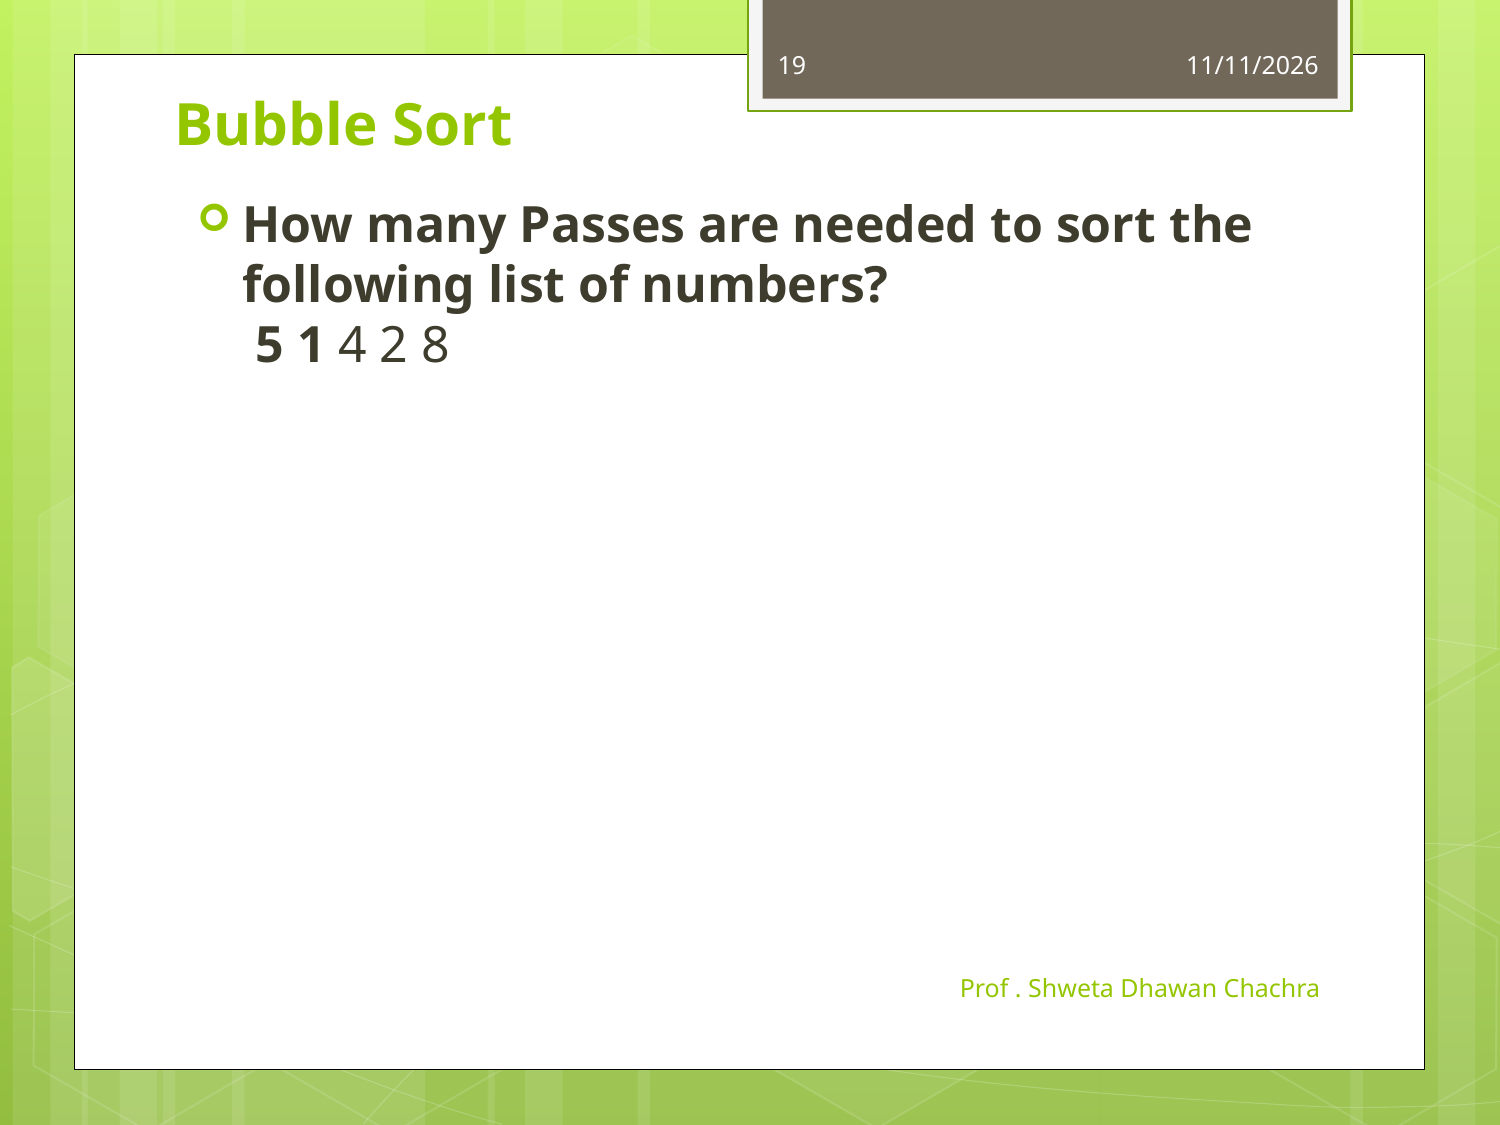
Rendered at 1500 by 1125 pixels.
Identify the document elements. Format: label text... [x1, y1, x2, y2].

list How many Passes are needed to sort the following list of numbers? 5 1 4 2 8 [171, 184, 1283, 957]
slide_number 19 [762, 36, 982, 97]
title Bubble Sort [159, 78, 1312, 165]
table_header 3 [1425, 88, 1437, 93]
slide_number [1437, 520, 1476, 527]
table_header 3 [1476, 88, 1500, 93]
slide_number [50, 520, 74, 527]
table_header 6 [0, 299, 11, 306]
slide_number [983, 36, 1334, 97]
footer Prof . Shweta Dhawan Chachra [761, 960, 1336, 1020]
table_header 3 [12, 88, 50, 93]
